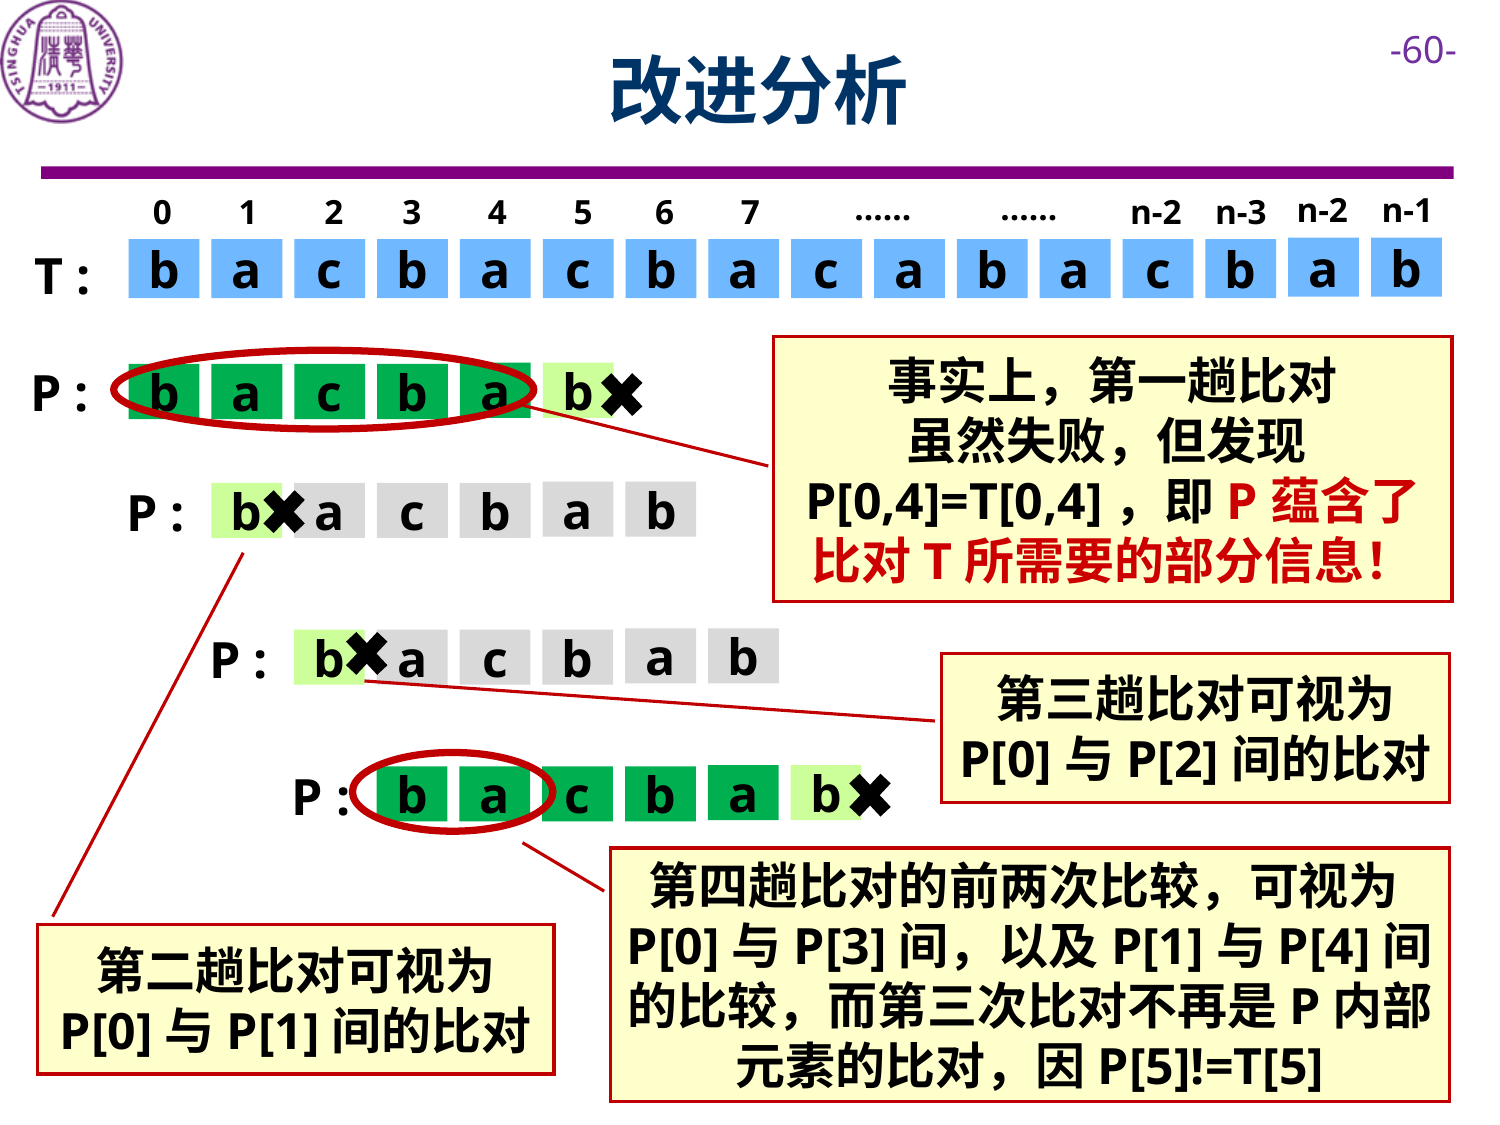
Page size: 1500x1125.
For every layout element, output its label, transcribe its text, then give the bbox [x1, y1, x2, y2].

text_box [522, 842, 605, 892]
text_box a [459, 239, 531, 299]
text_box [387, 174, 436, 248]
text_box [956, 170, 1468, 299]
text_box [52, 552, 935, 917]
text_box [941, 653, 1450, 803]
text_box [791, 170, 945, 299]
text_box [610, 847, 1450, 1102]
text_box c [294, 239, 366, 299]
text_box b [128, 239, 200, 299]
picture [0, 0, 124, 124]
text_box a [211, 239, 283, 299]
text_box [138, 174, 187, 248]
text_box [473, 174, 522, 248]
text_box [285, 752, 901, 832]
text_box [224, 174, 272, 248]
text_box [625, 174, 697, 299]
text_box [309, 174, 358, 248]
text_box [120, 479, 697, 544]
text_box b [377, 239, 448, 299]
title 改进分析 [135, 13, 1383, 165]
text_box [708, 174, 780, 299]
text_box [37, 924, 555, 1074]
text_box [773, 336, 1452, 602]
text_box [0, 350, 769, 467]
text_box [542, 174, 614, 299]
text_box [26, 237, 98, 311]
